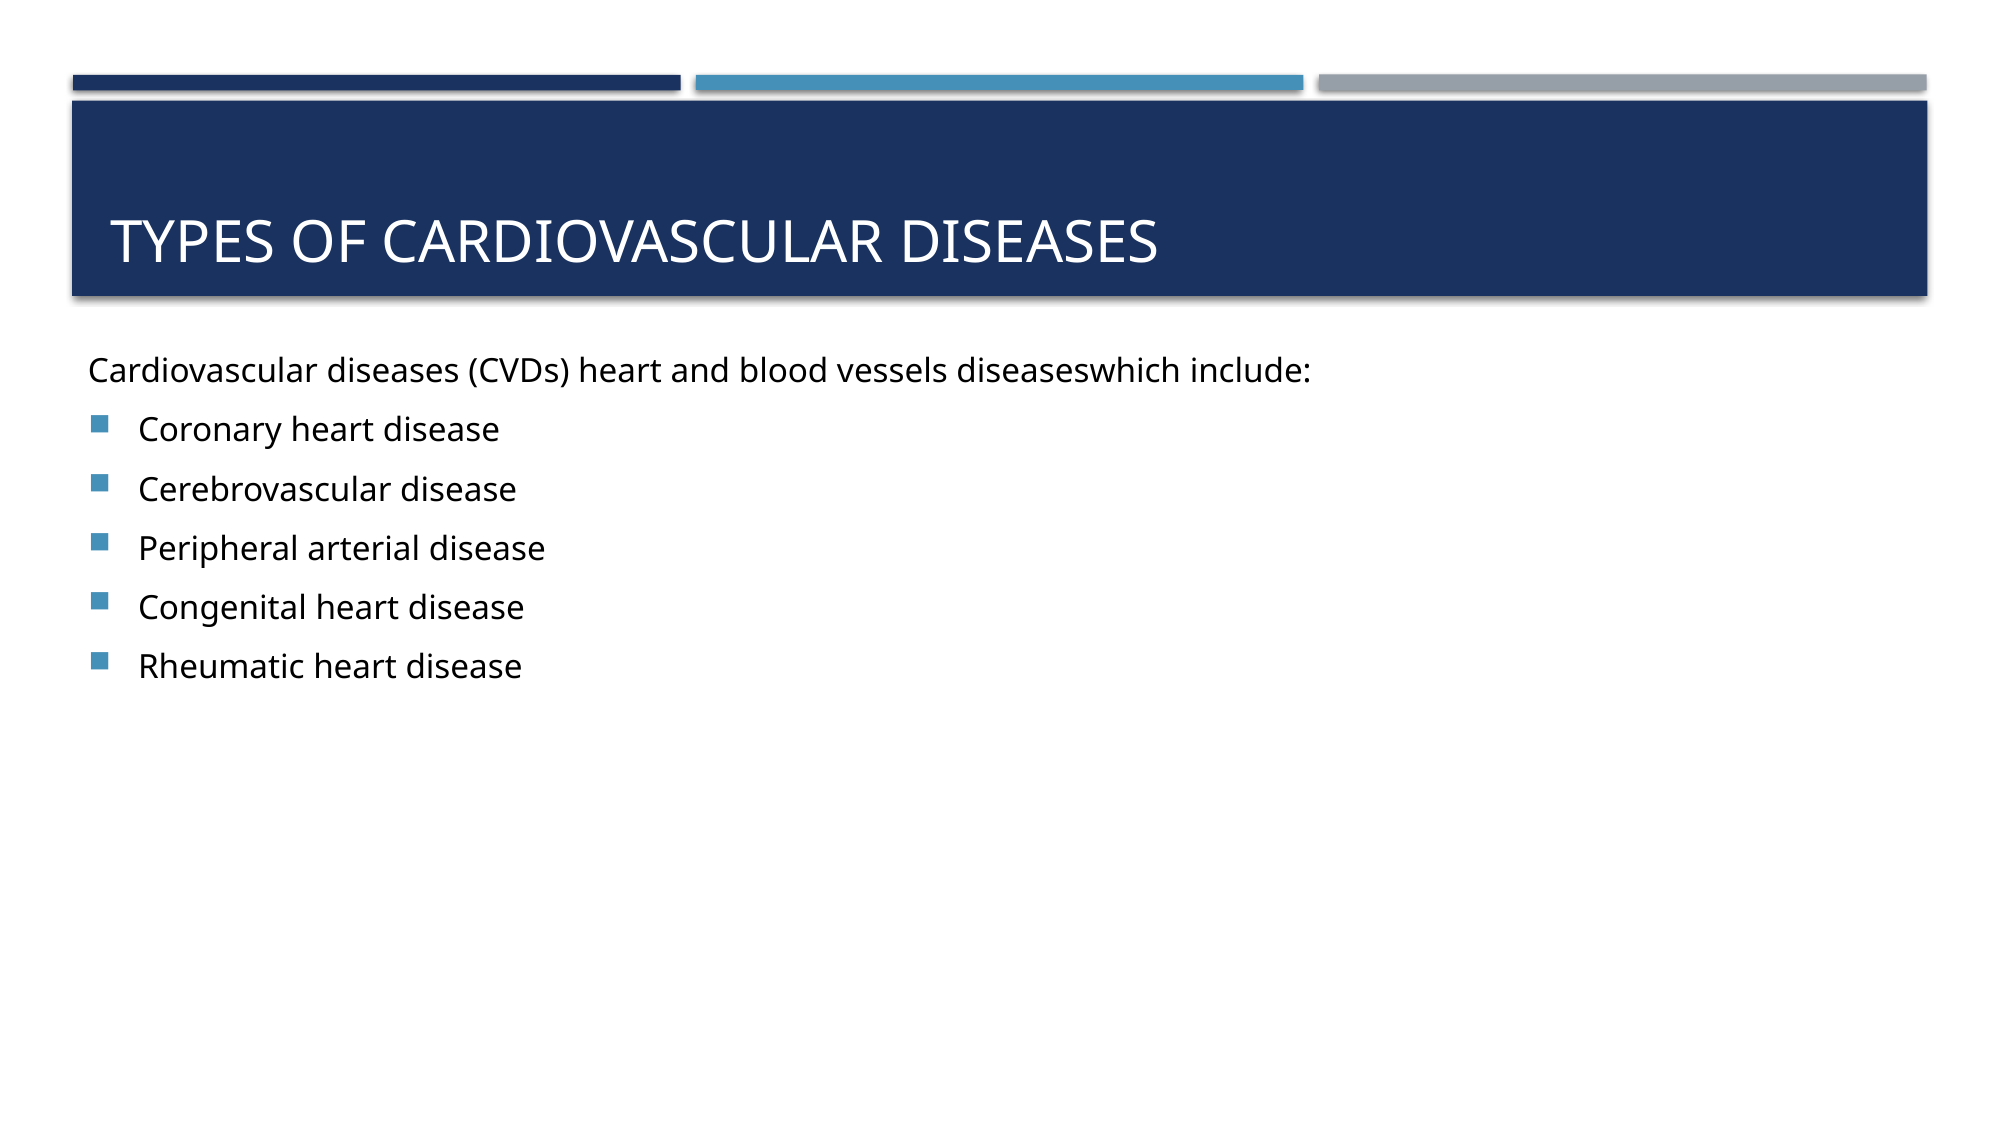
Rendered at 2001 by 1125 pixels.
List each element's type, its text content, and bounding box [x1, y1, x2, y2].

title types of cardiovascular diseases [95, 115, 1905, 282]
list Cardiovascular diseases (CVDs) heart and blood vessels diseaseswhich include: Coronary heart disease Cerebrovascular disease Peripheral arterial disease Congenital heart disease Rheumatic heart disease [72, 281, 1883, 813]
